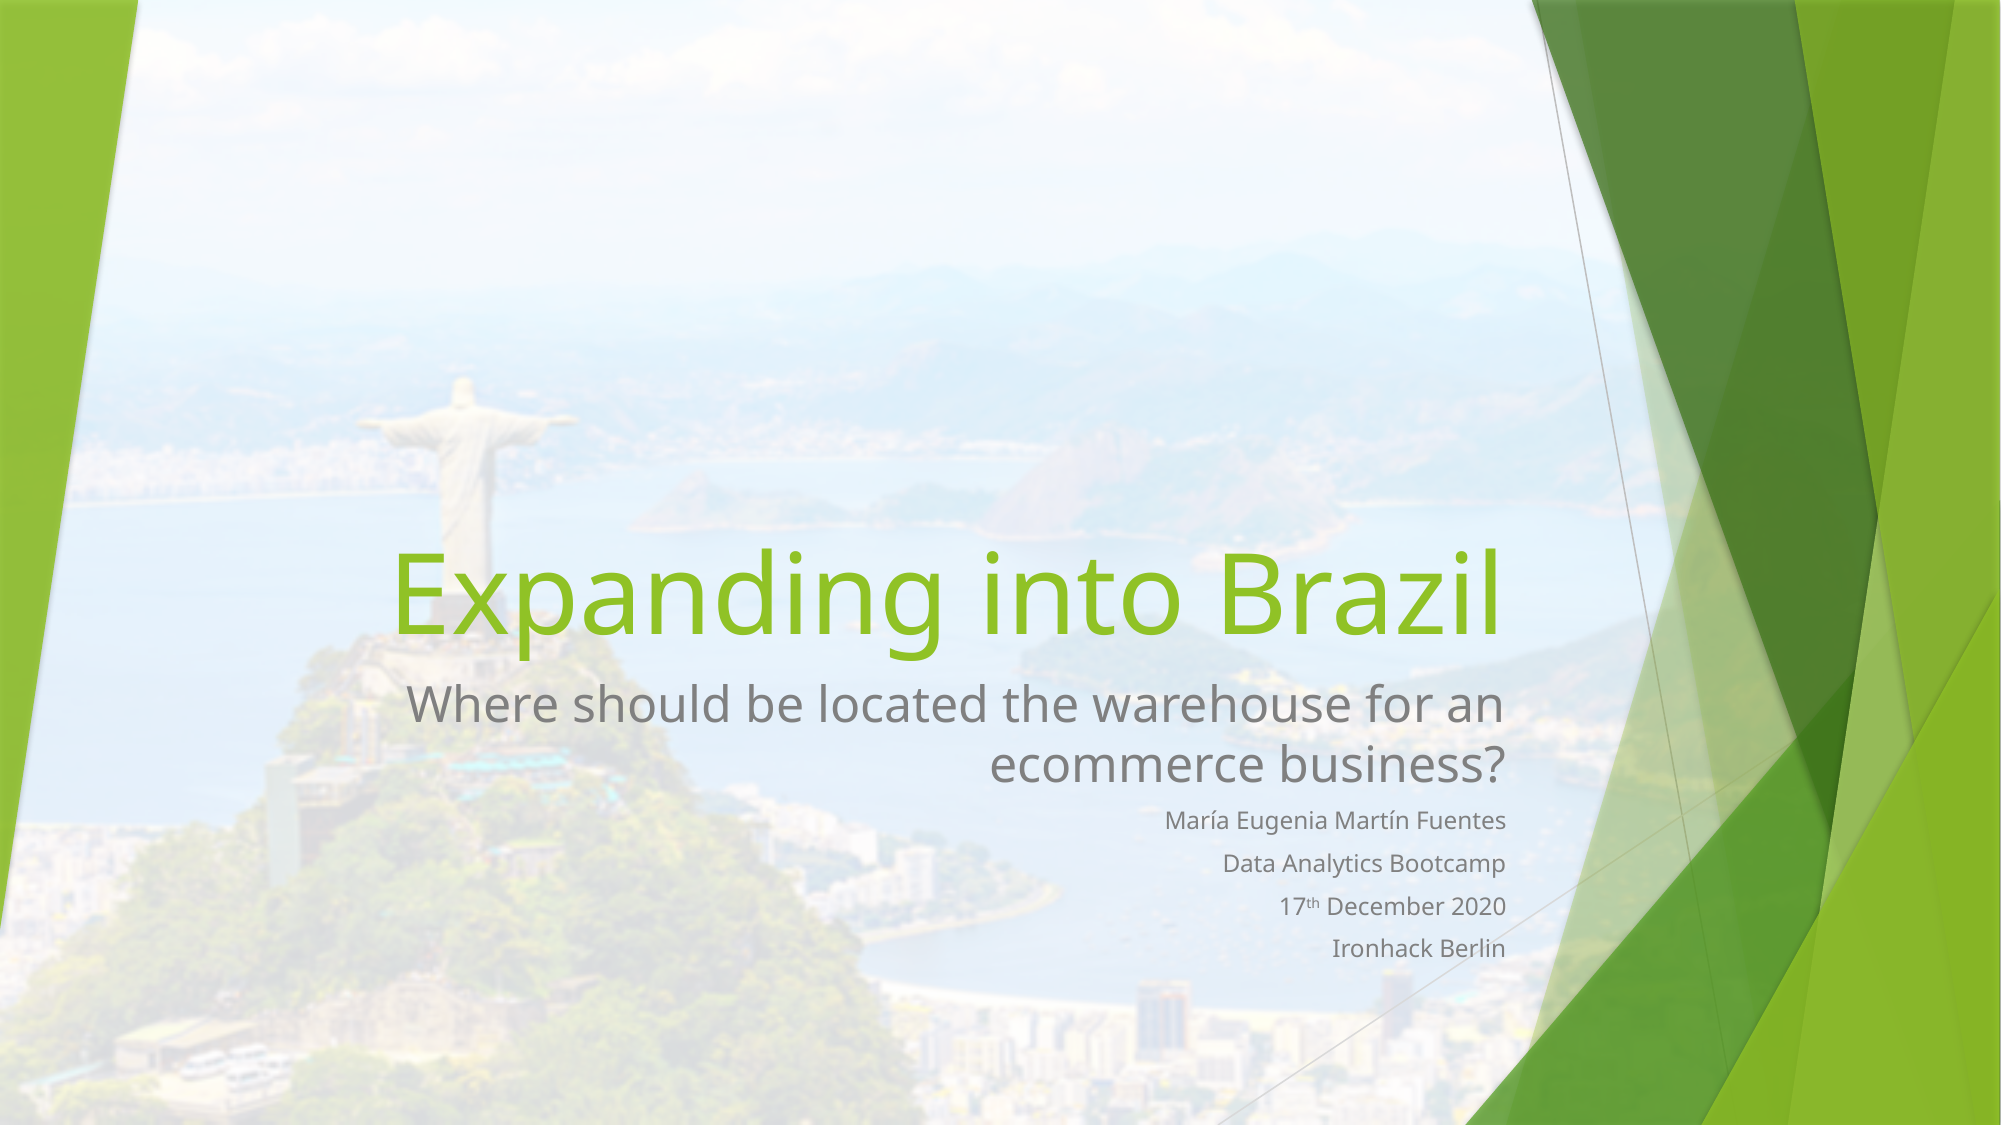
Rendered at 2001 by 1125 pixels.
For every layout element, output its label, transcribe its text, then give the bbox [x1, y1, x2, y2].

title Expanding into Brazil [247, 394, 1522, 664]
subtitle Where should be located the warehouse for an ecommerce business? María Eugenia Martín Fuentes Data Analytics Bootcamp 17th December 2020 Ironhack Berlin [247, 664, 1522, 974]
